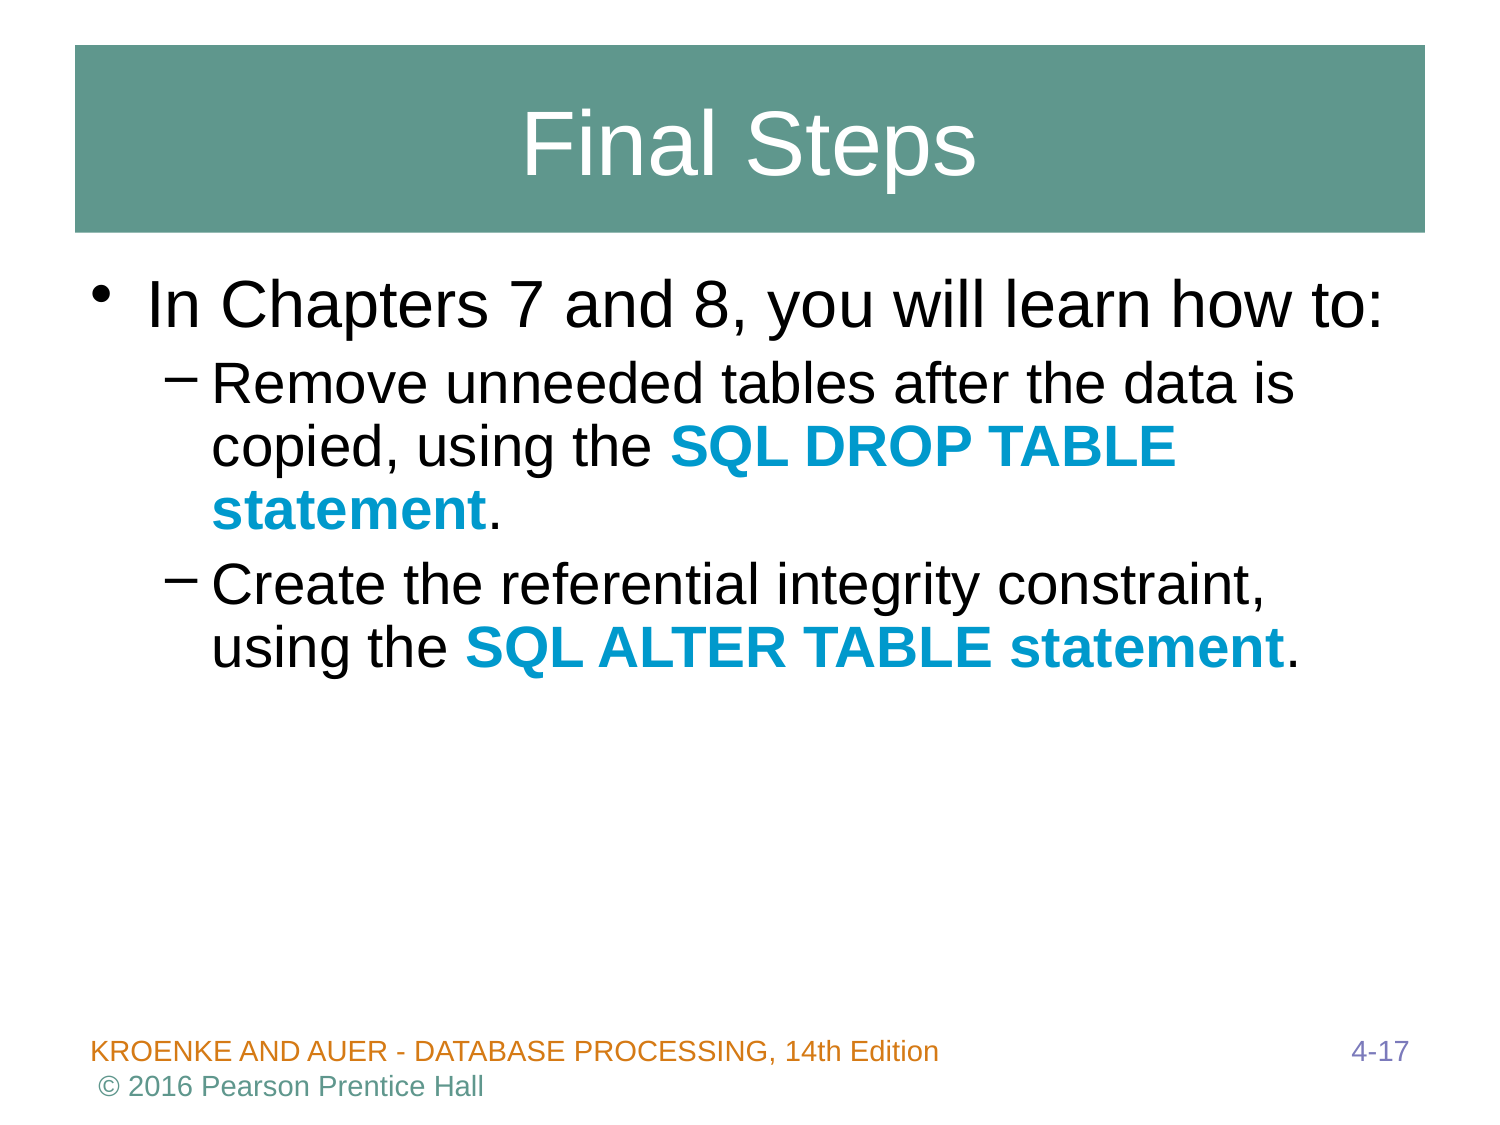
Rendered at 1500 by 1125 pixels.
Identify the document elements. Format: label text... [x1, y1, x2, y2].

title Final Steps [74, 44, 1426, 233]
list In Chapters 7 and 8, you will learn how to: Remove unneeded tables after the data is copied, using the SQL DROP TABLE statement. Create the referential integrity constraint, using the SQL ALTER TABLE statement. [74, 262, 1426, 1006]
footer KROENKE AND AUER - DATABASE PROCESSING, 14th Edition © 2016 Pearson Prentice Hall [74, 1024, 963, 1104]
slide_number 4-17 [1074, 1024, 1426, 1103]
